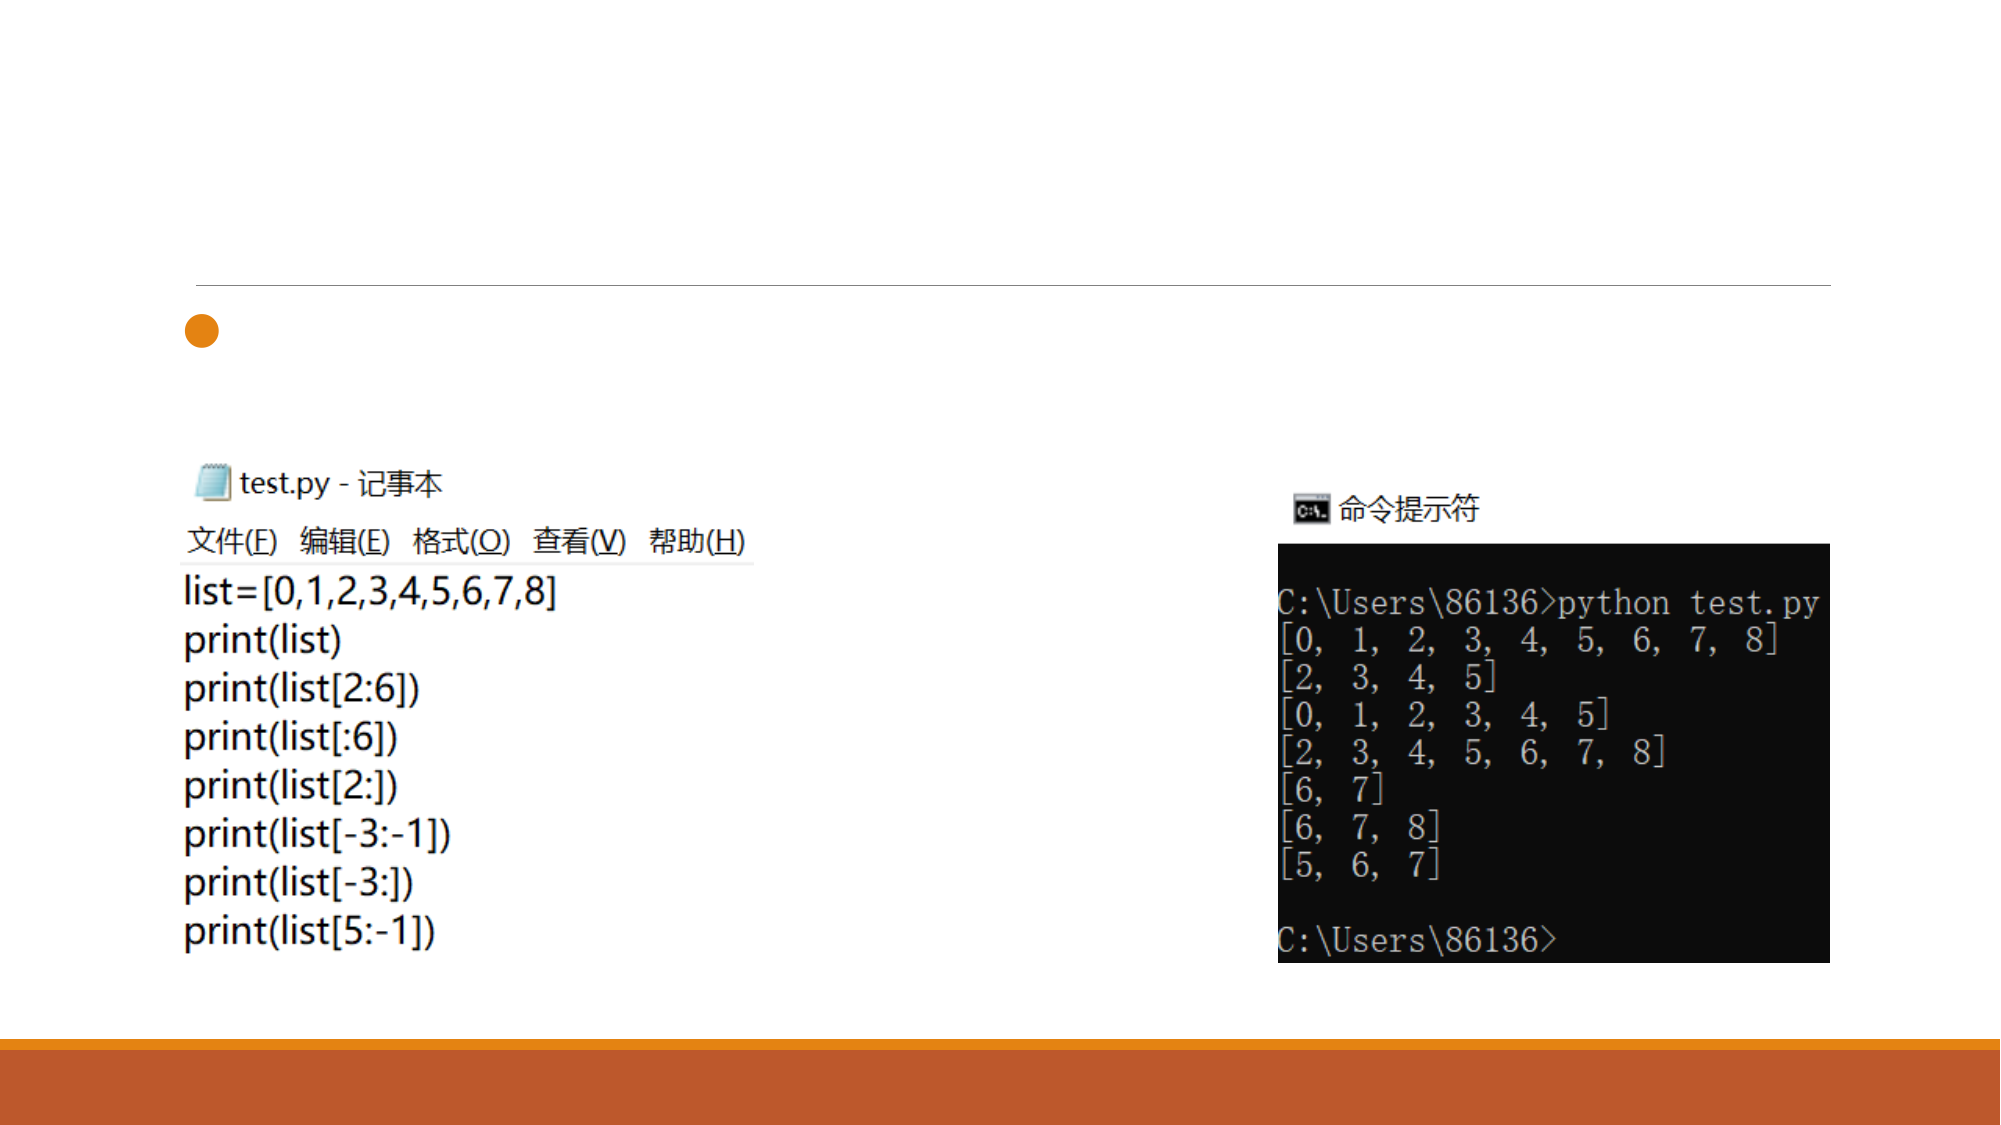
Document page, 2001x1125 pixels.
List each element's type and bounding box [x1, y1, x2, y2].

list [180, 302, 1830, 963]
picture [1277, 482, 1831, 964]
picture [179, 456, 754, 964]
